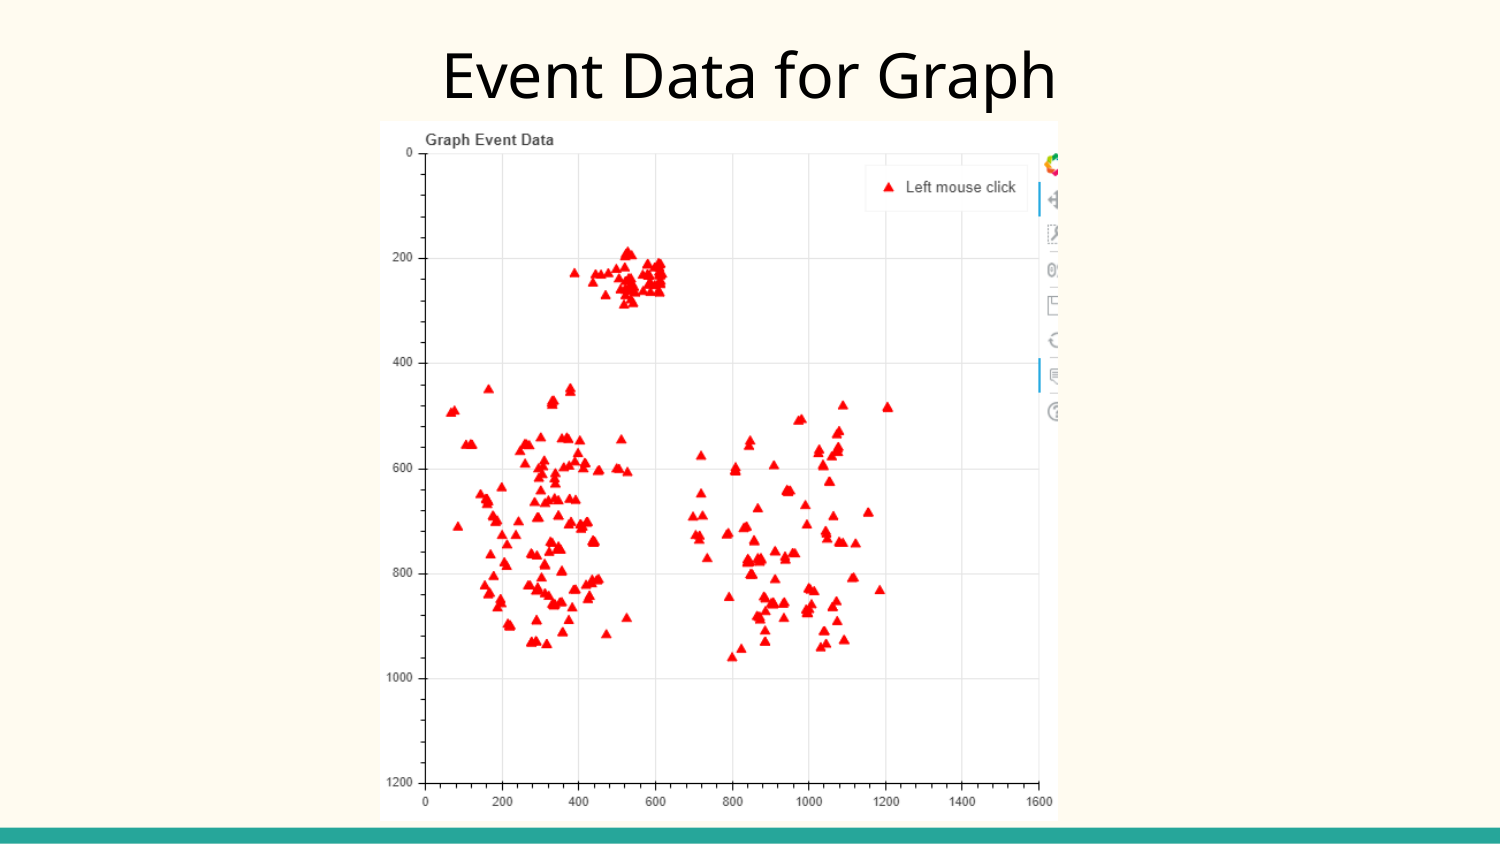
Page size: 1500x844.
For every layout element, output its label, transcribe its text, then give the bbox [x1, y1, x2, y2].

picture [379, 120, 1058, 821]
title Event Data for Graph [51, 20, 1449, 122]
